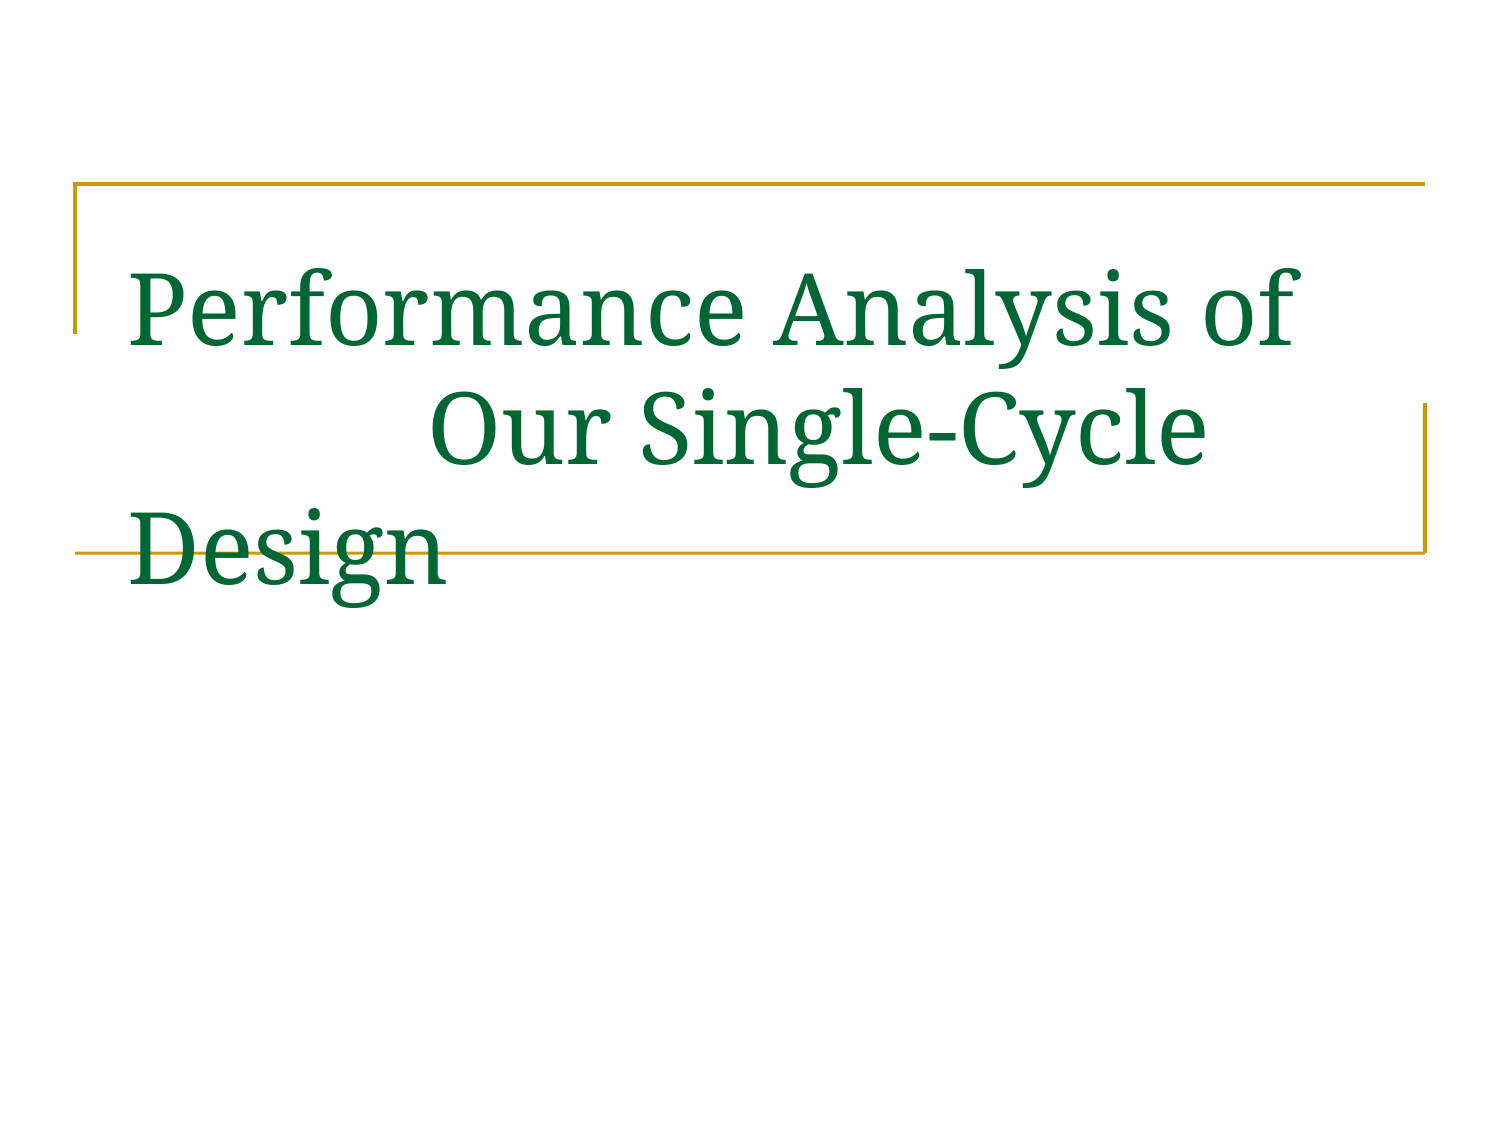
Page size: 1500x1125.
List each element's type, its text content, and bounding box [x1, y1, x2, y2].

title Performance Analysis of Our Single-Cycle Design [112, 237, 1413, 525]
